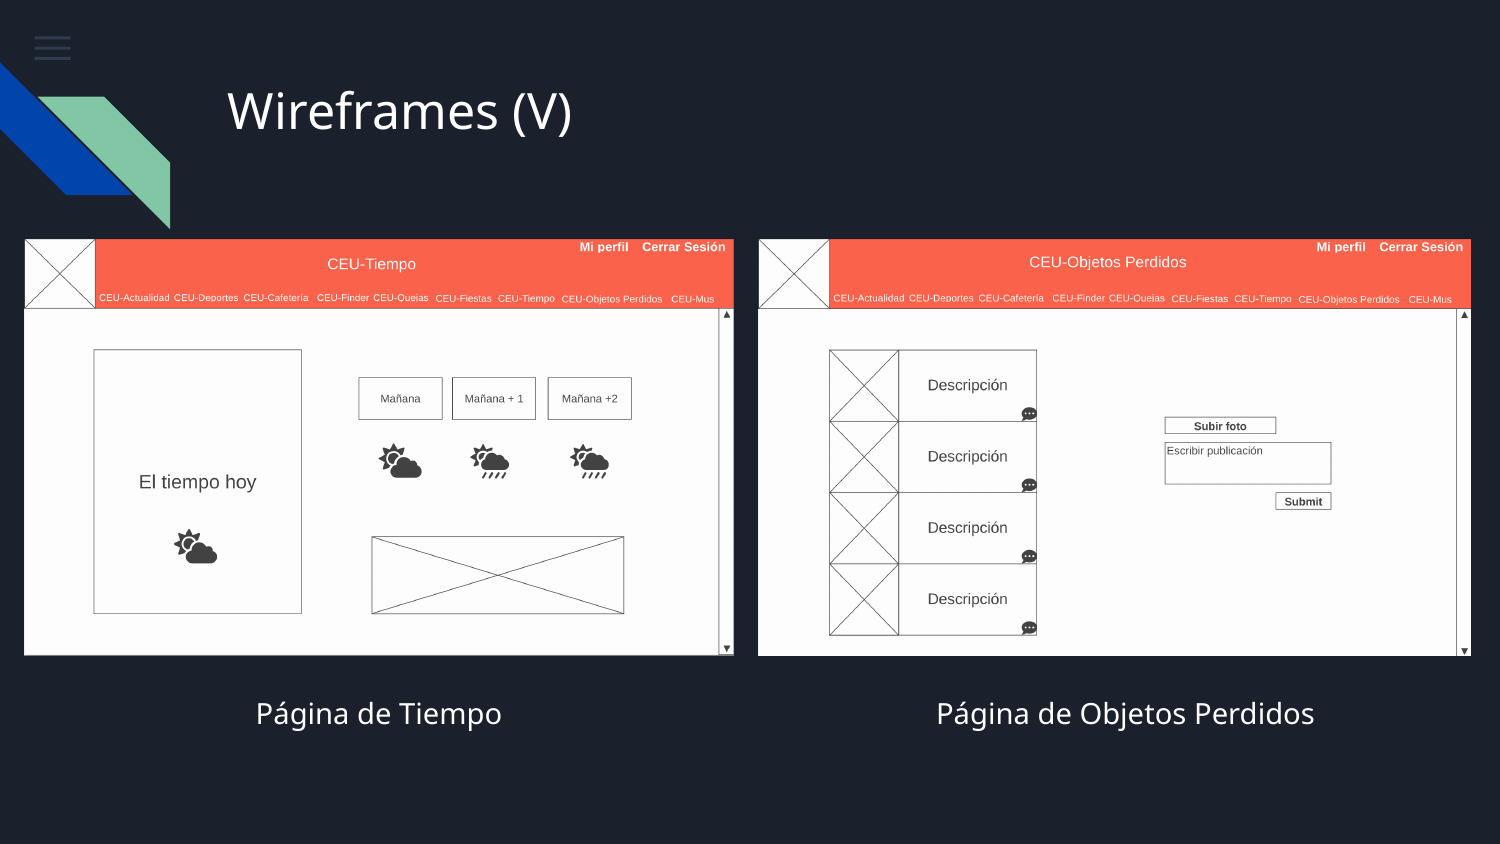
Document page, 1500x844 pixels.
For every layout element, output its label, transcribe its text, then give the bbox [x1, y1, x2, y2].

text_box Página de Objetos Perdidos [918, 680, 1341, 745]
text_box Página de Tiempo [167, 680, 591, 745]
picture [757, 239, 1471, 656]
picture [24, 239, 734, 656]
title Wireframes (V) [212, 64, 1368, 215]
